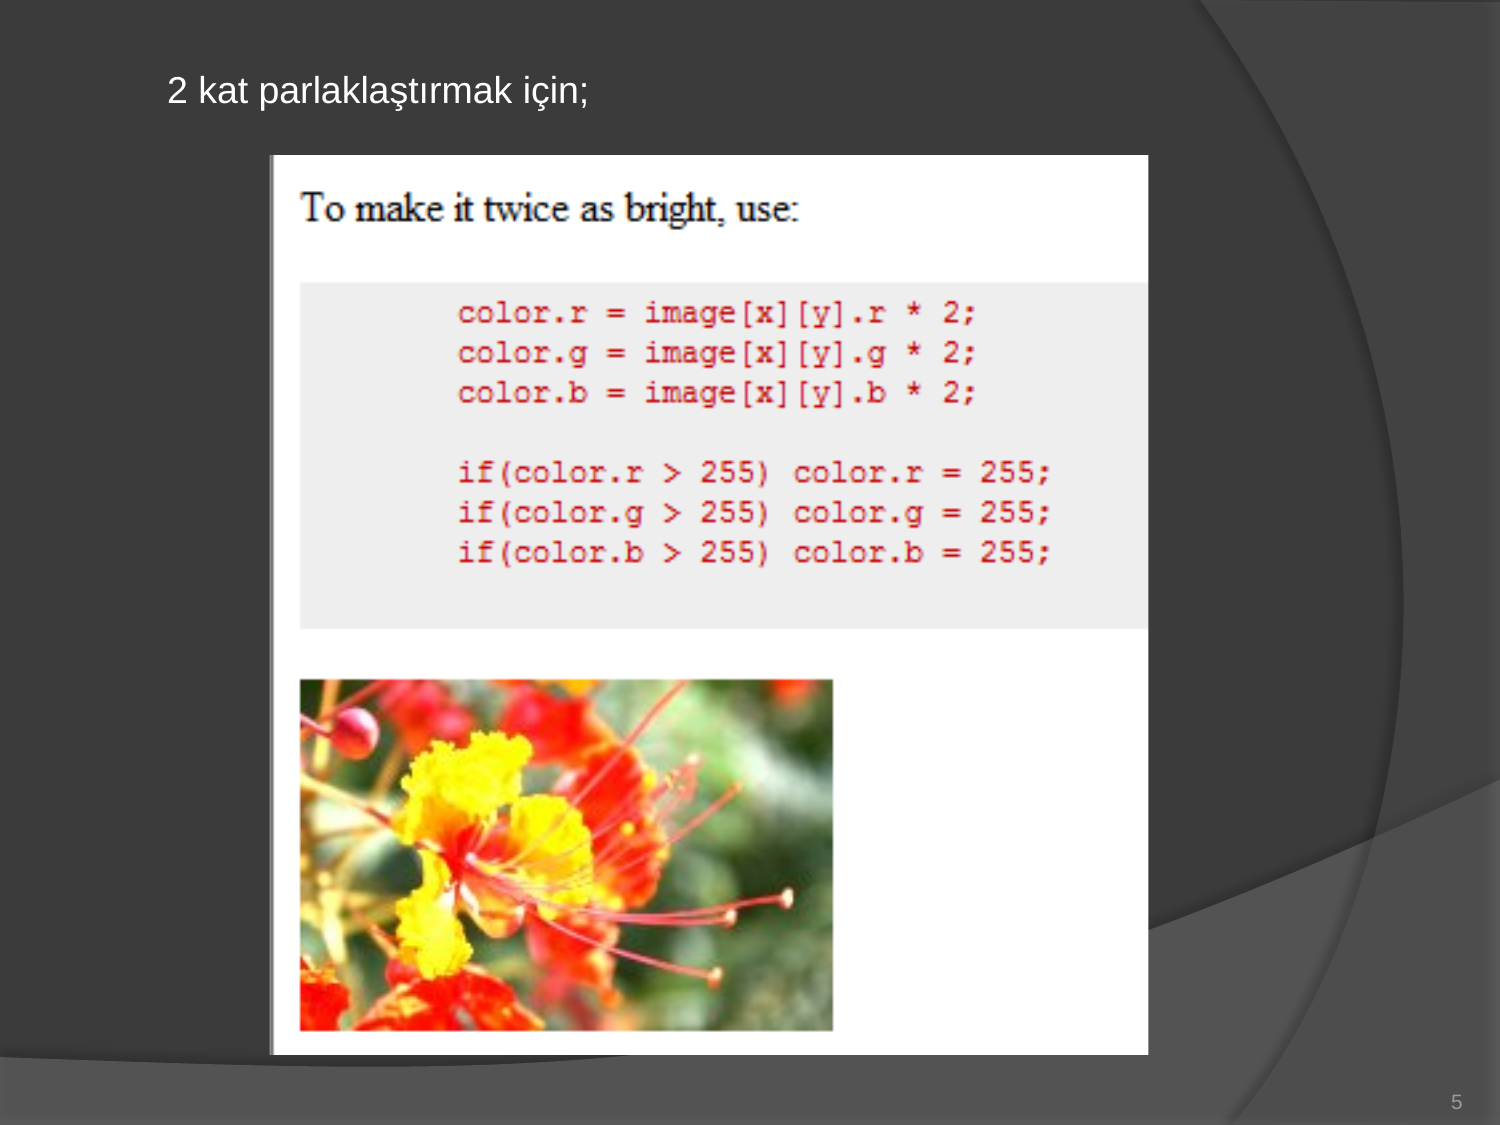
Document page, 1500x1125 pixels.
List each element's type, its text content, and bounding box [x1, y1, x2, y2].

slide_number 5 [1337, 1053, 1463, 1114]
text_box 2 kat parlaklaştırmak için; [152, 58, 1290, 119]
picture [269, 155, 1149, 1055]
